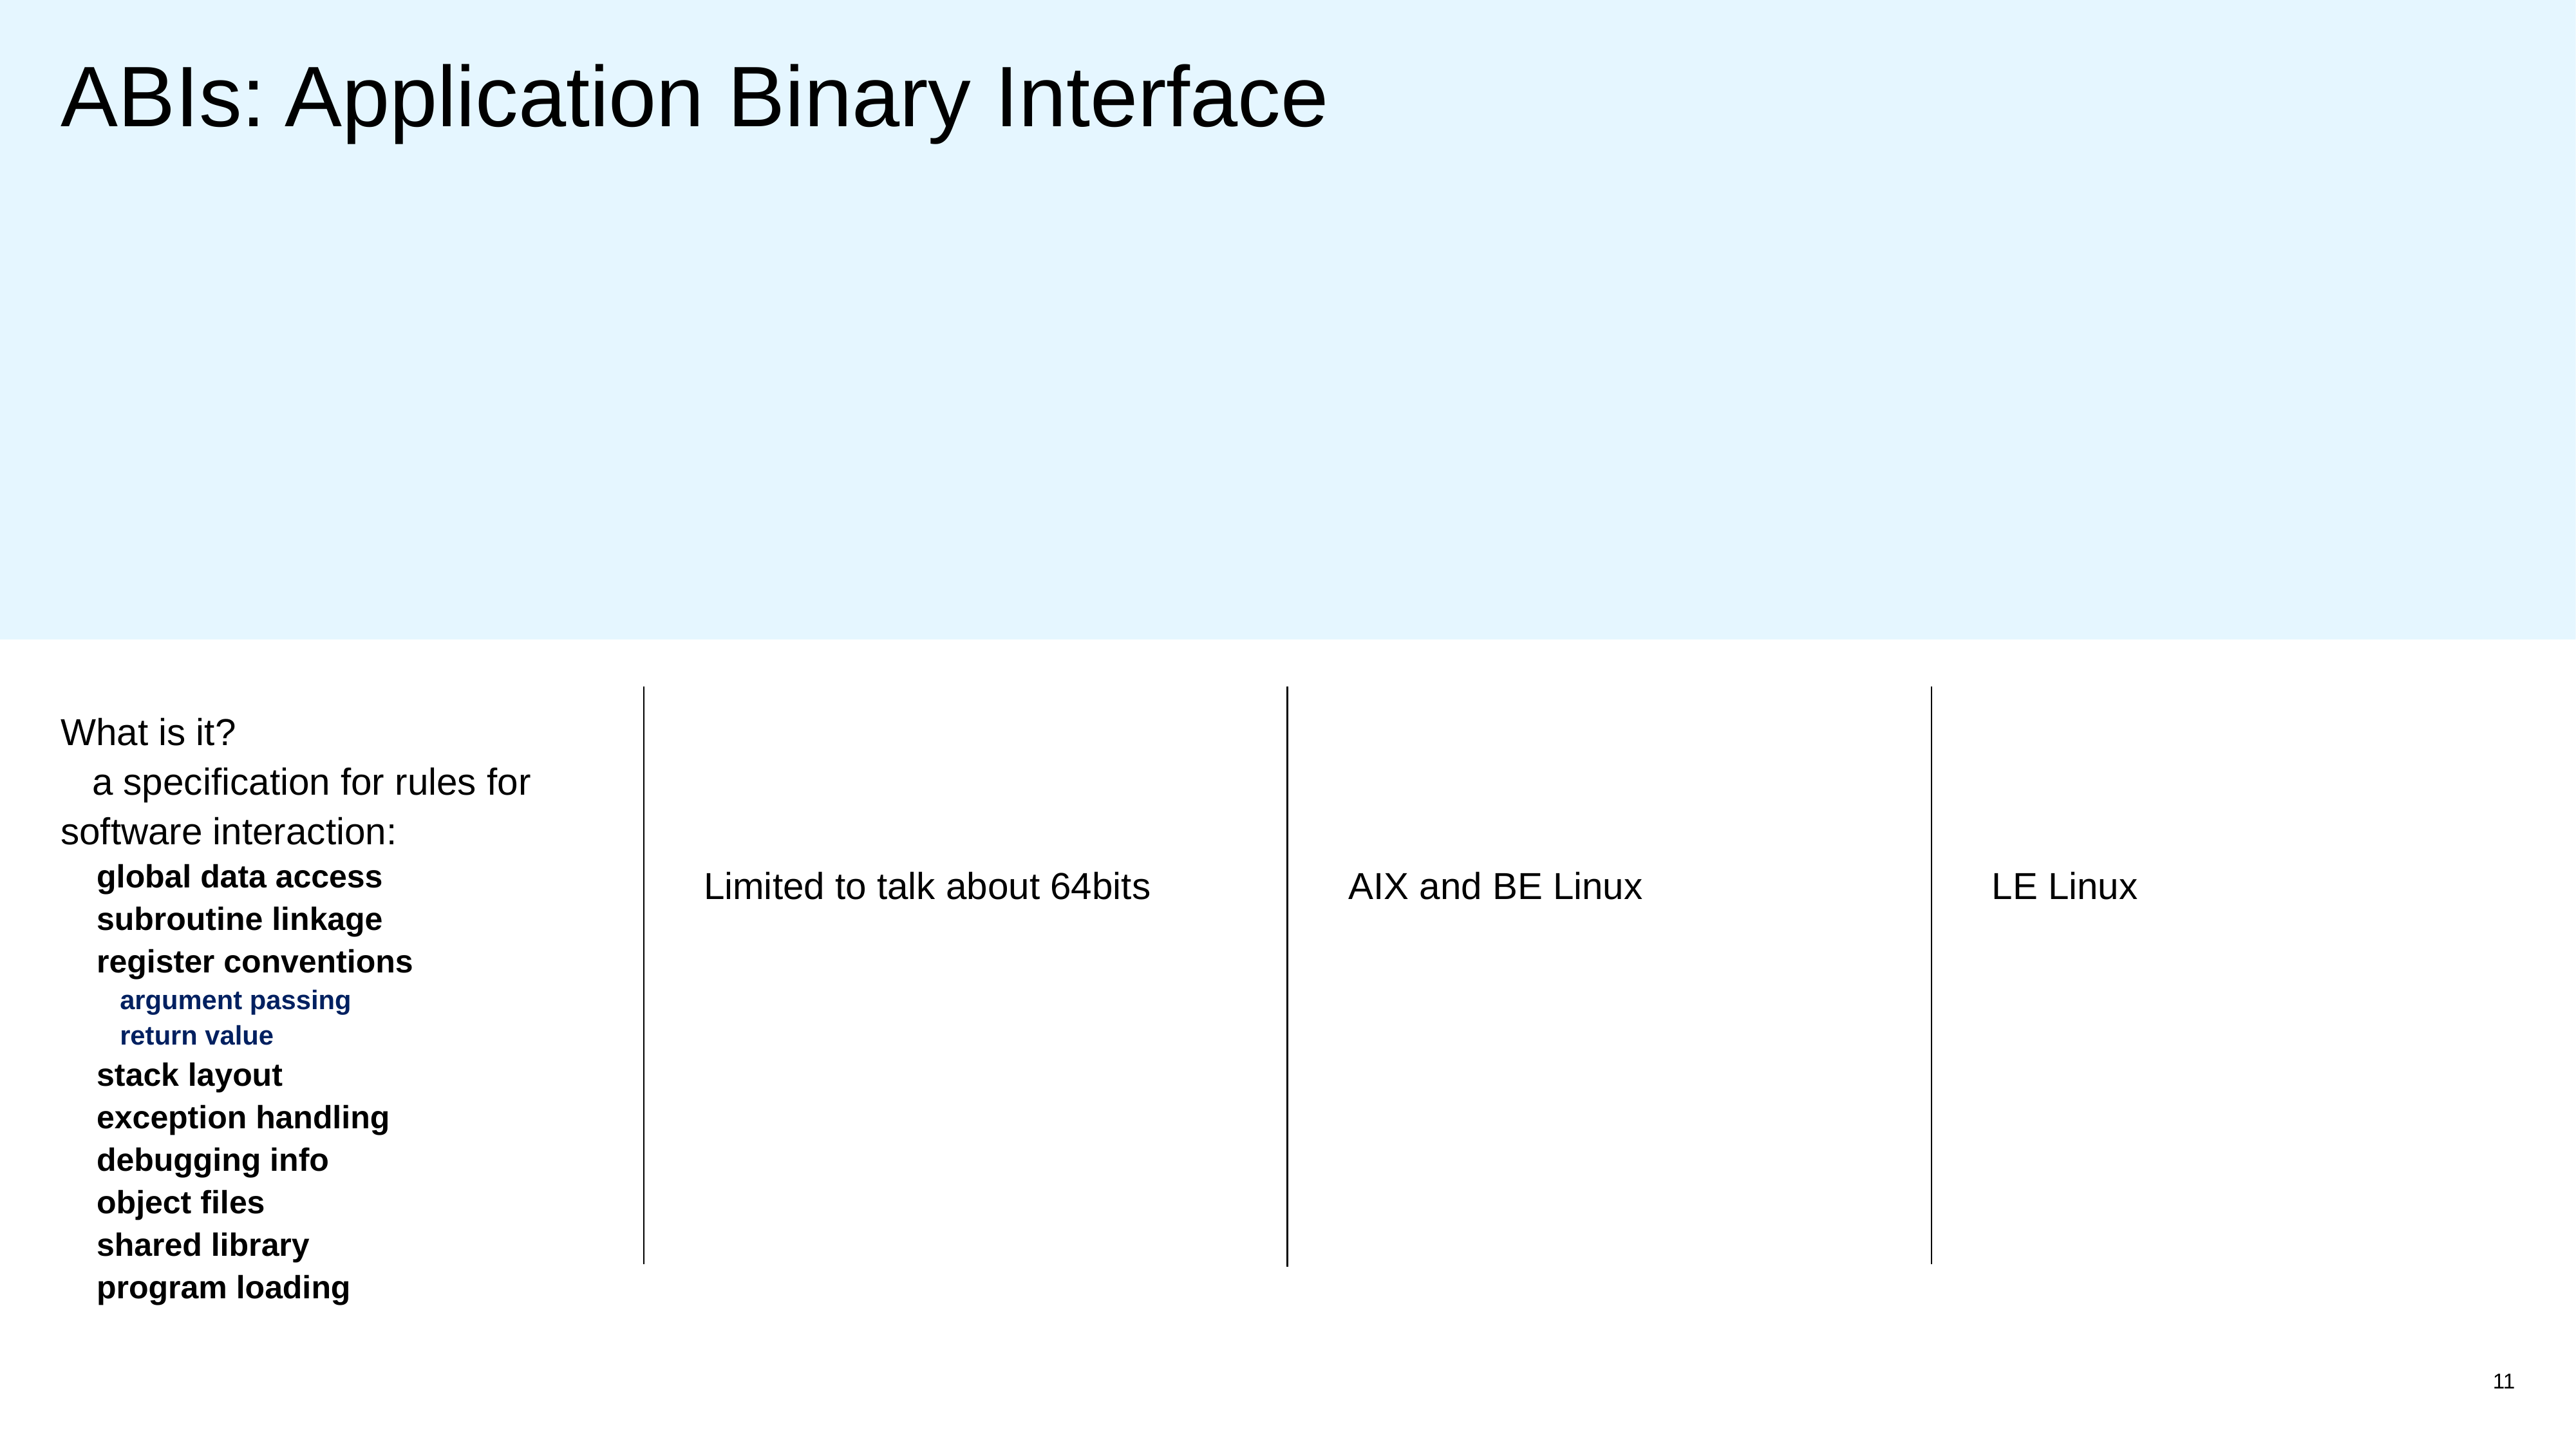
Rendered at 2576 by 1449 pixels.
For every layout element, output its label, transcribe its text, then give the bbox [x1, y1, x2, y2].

list AIX and BE Linux [1348, 704, 1872, 1270]
list What is it? a specification for rules for software interaction: global data access subroutine linkage register conventions argument passing return value stack layout exception handling debugging info object files shared library program loading [60, 703, 584, 1327]
text_box [0, 0, 2576, 639]
title ABIs: Application Binary Interface [60, 40, 1491, 524]
slide_number 11 [2486, 1366, 2515, 1394]
list Limited to talk about 64bits [703, 704, 1227, 1270]
list LE Linux [1991, 704, 2515, 1270]
